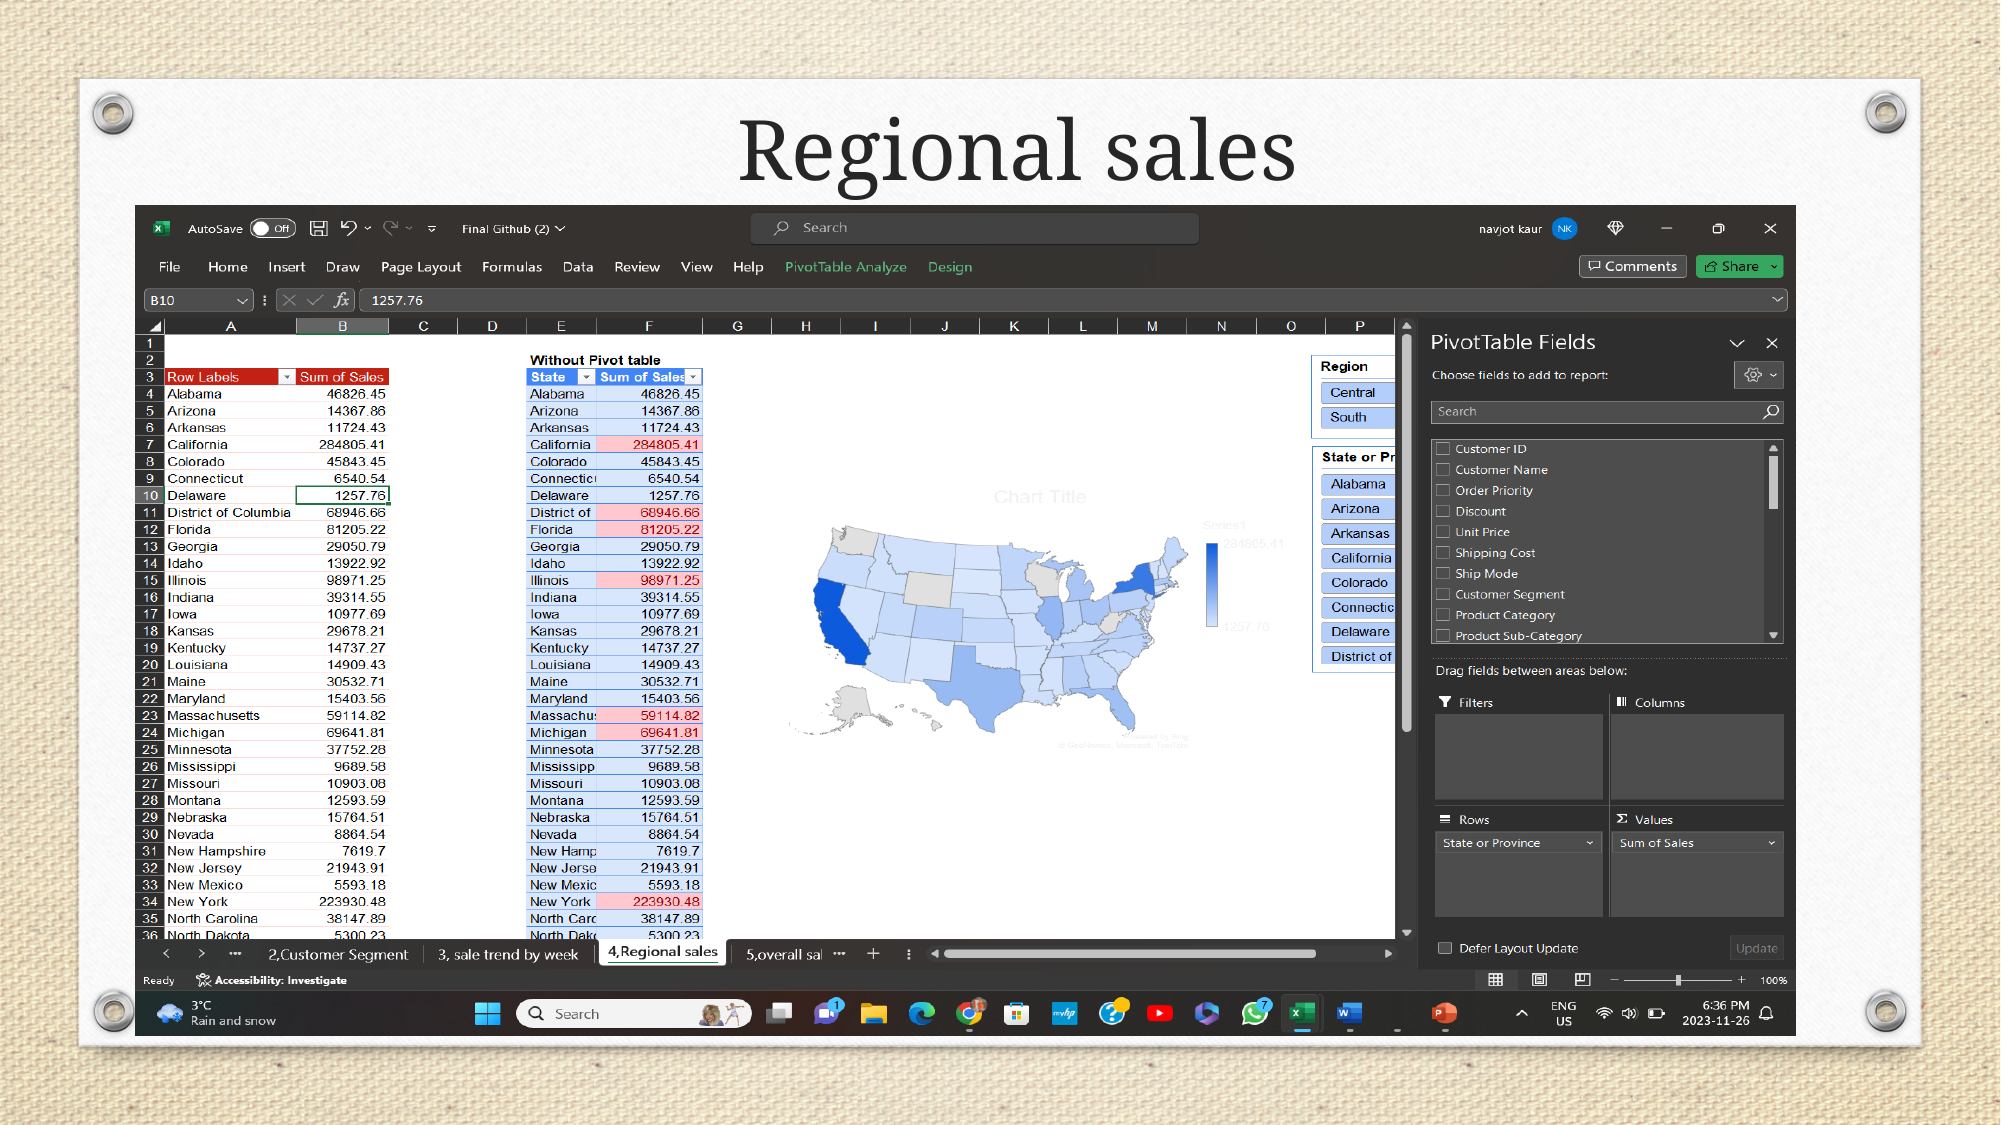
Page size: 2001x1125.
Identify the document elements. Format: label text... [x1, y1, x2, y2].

picture [0, 0, 2001, 1125]
title Regional sales [580, 89, 1456, 204]
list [134, 204, 1796, 1037]
